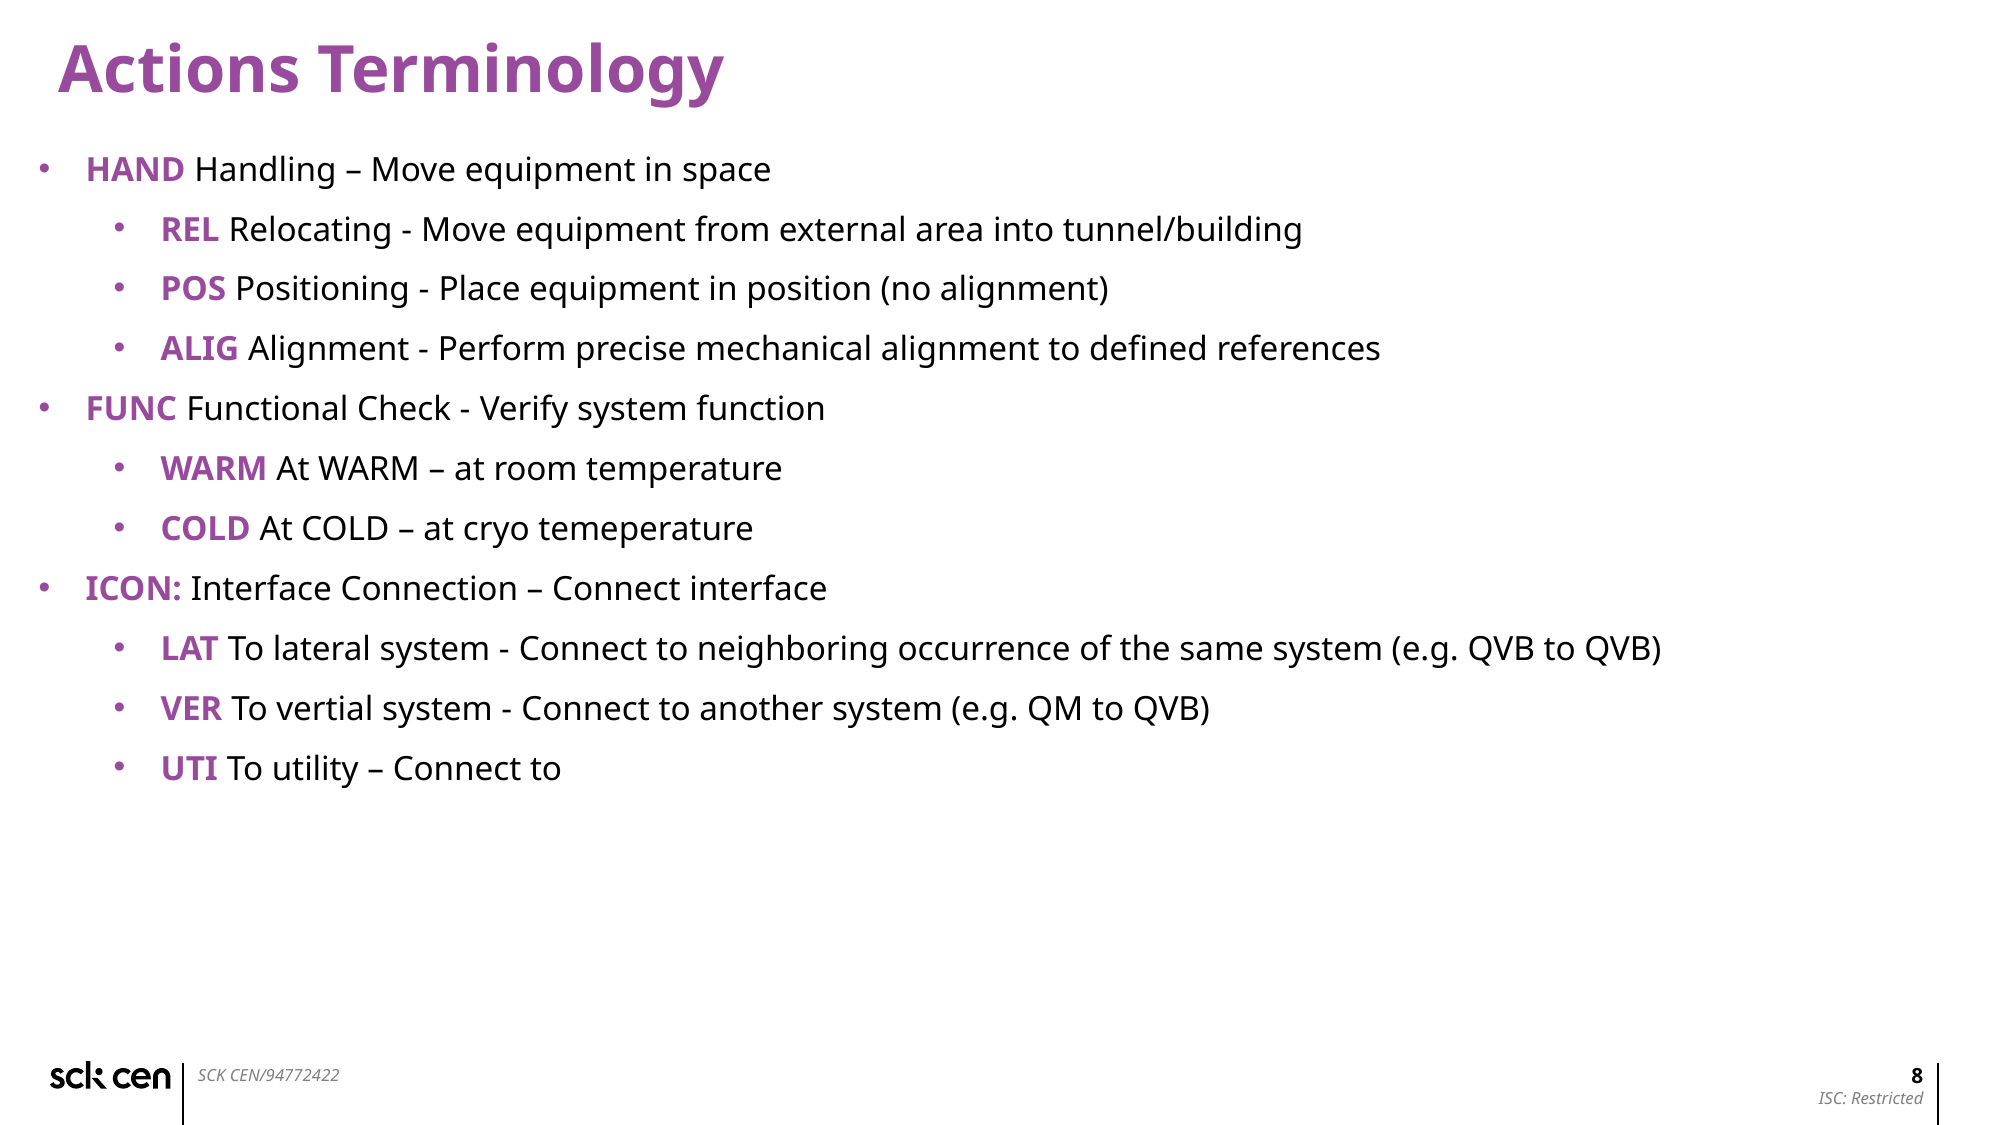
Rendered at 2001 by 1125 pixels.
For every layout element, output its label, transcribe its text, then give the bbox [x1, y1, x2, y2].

text_box HAND Handling – Move equipment in space REL Relocating - Move equipment from external area into tunnel/building POS Positioning - Place equipment in position (no alignment) ALIG Alignment - Perform precise mechanical alignment to defined references FUNC Functional Check - Verify system function WARM At WARM – at room temperature COLD At COLD – at cryo temeperature ICON: Interface Connection – Connect interface LAT To lateral system - Connect to neighboring occurrence of the same system (e.g. QVB to QVB) VER To vertial system - Connect to another system (e.g. QM to QVB) UTI To utility – Connect to [24, 120, 1679, 794]
list Actions Terminology [30, 19, 1939, 114]
slide_number 8 [1473, 1062, 1924, 1101]
